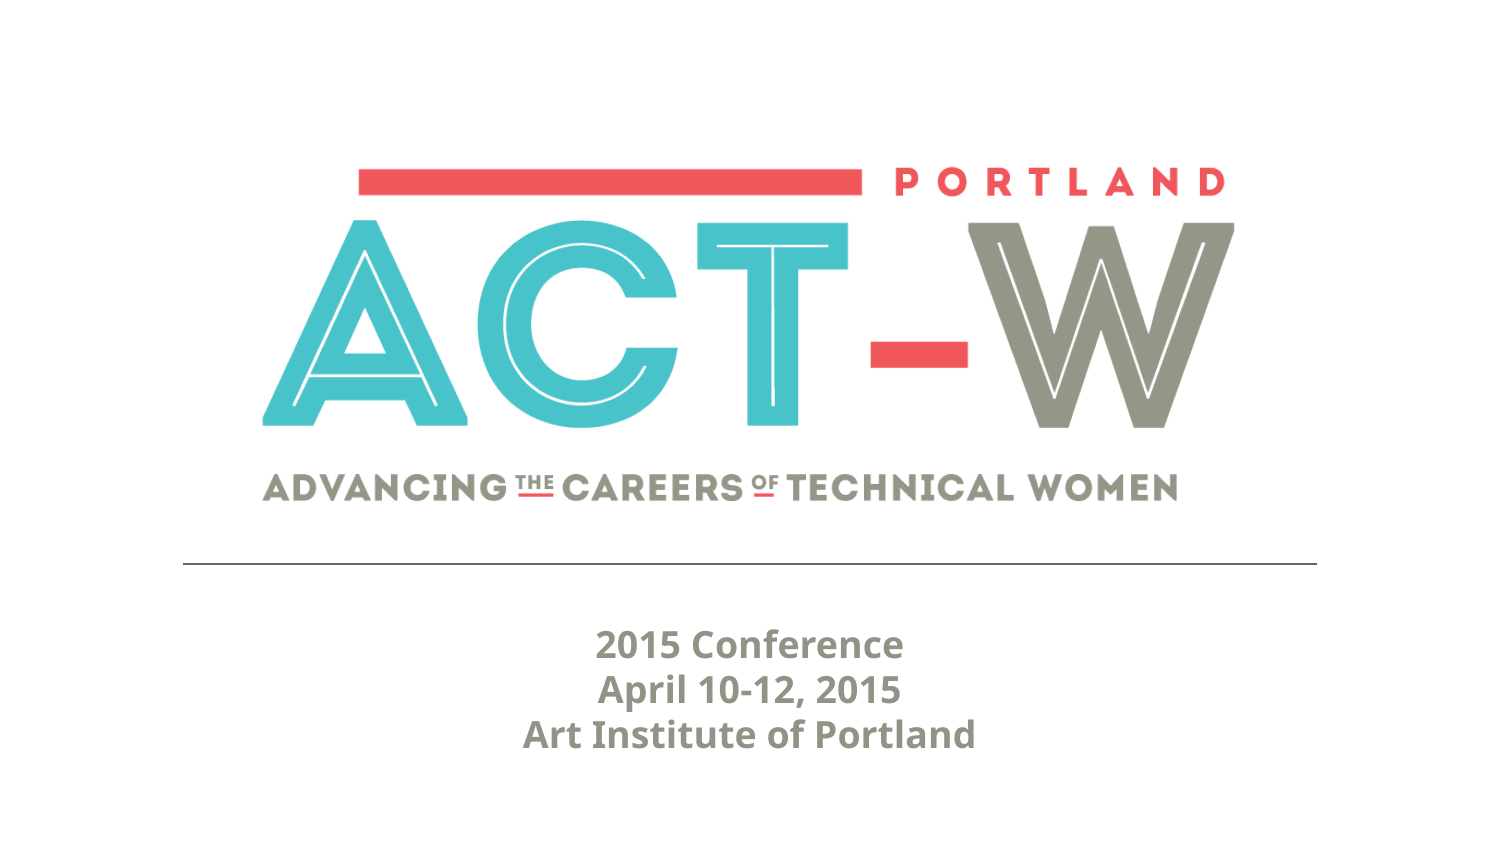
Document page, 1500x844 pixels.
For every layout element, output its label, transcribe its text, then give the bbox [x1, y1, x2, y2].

picture [261, 161, 1239, 511]
subtitle 2015 Conference April 10-12, 2015 Art Institute of Portland [112, 605, 1388, 735]
